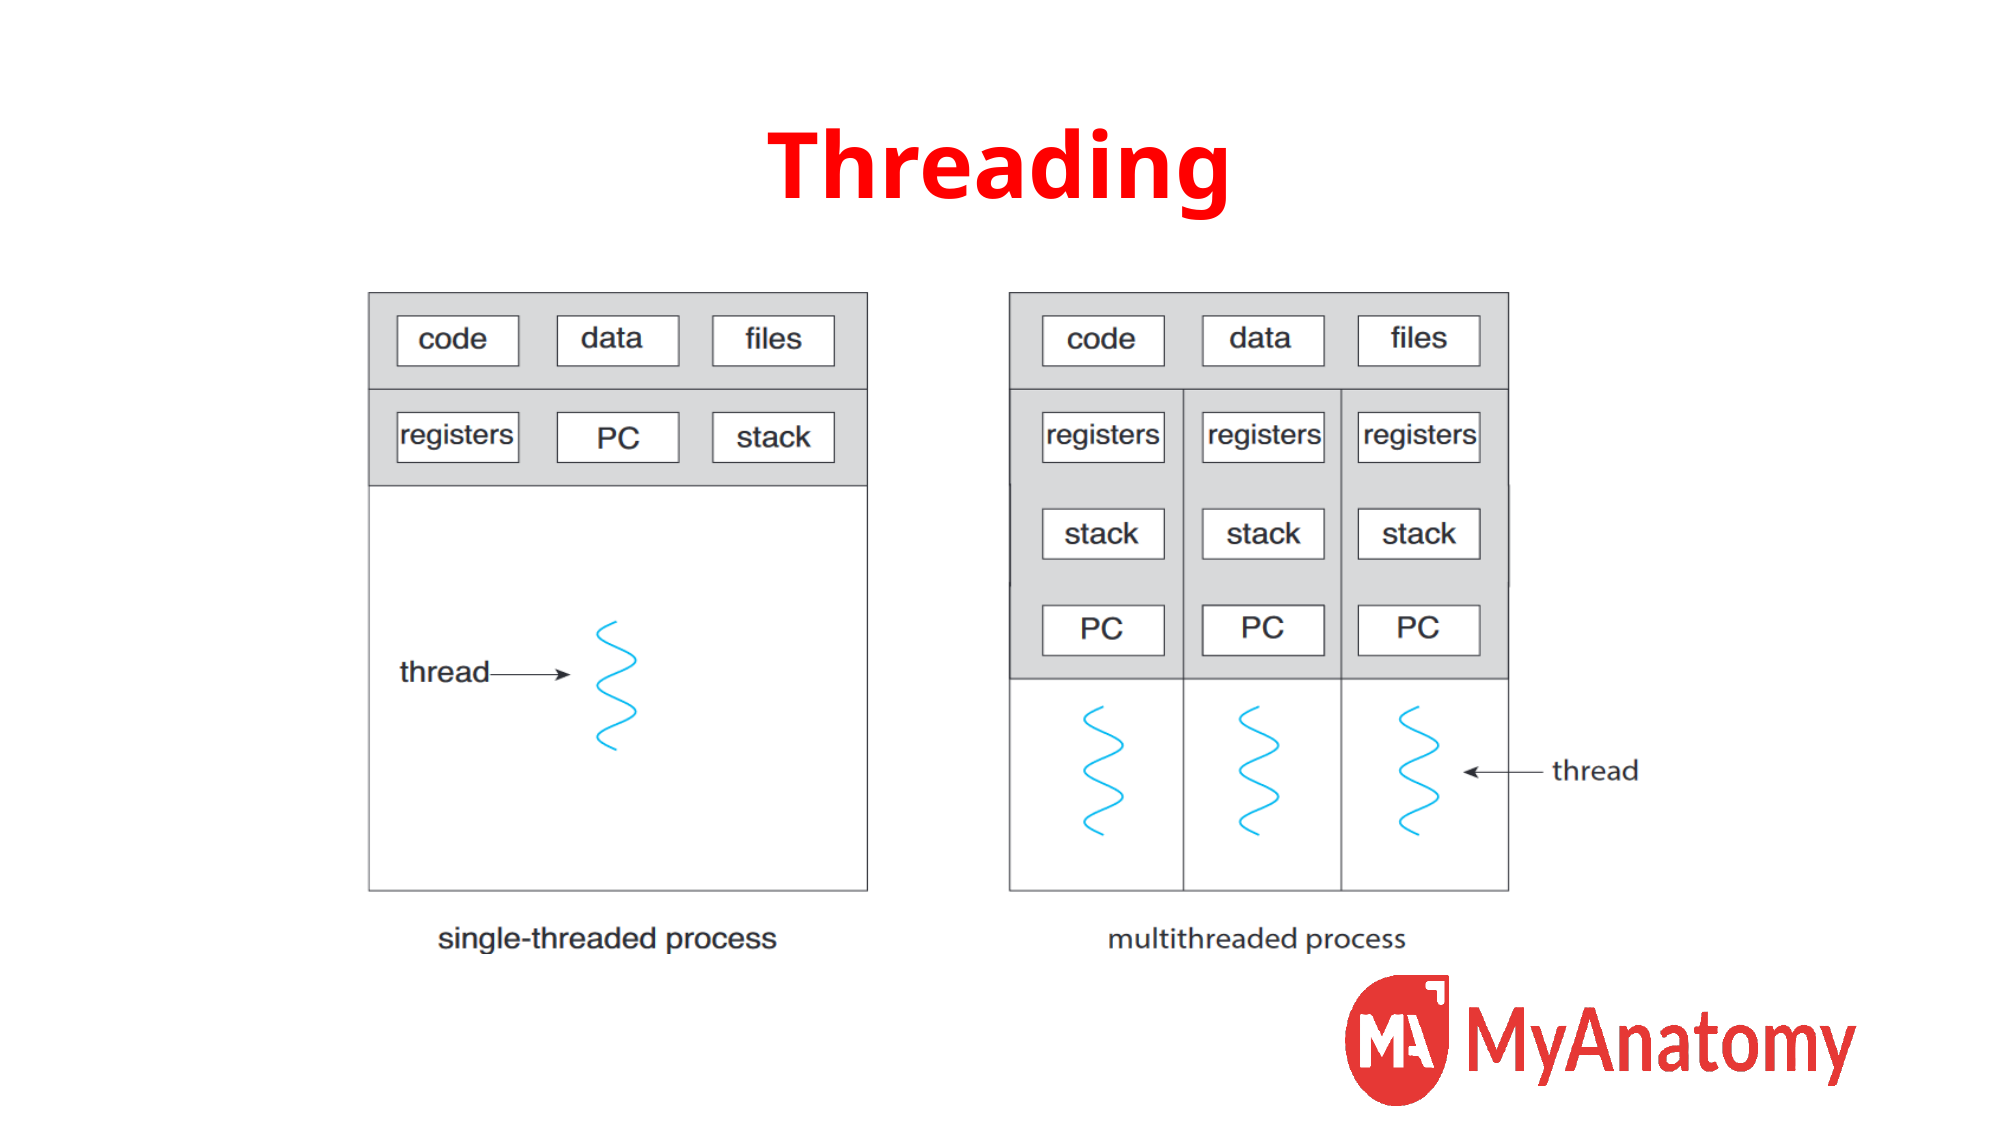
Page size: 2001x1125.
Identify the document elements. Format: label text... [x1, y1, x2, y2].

title Threading [137, 59, 1863, 278]
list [344, 271, 1656, 954]
picture [1337, 932, 1863, 1125]
